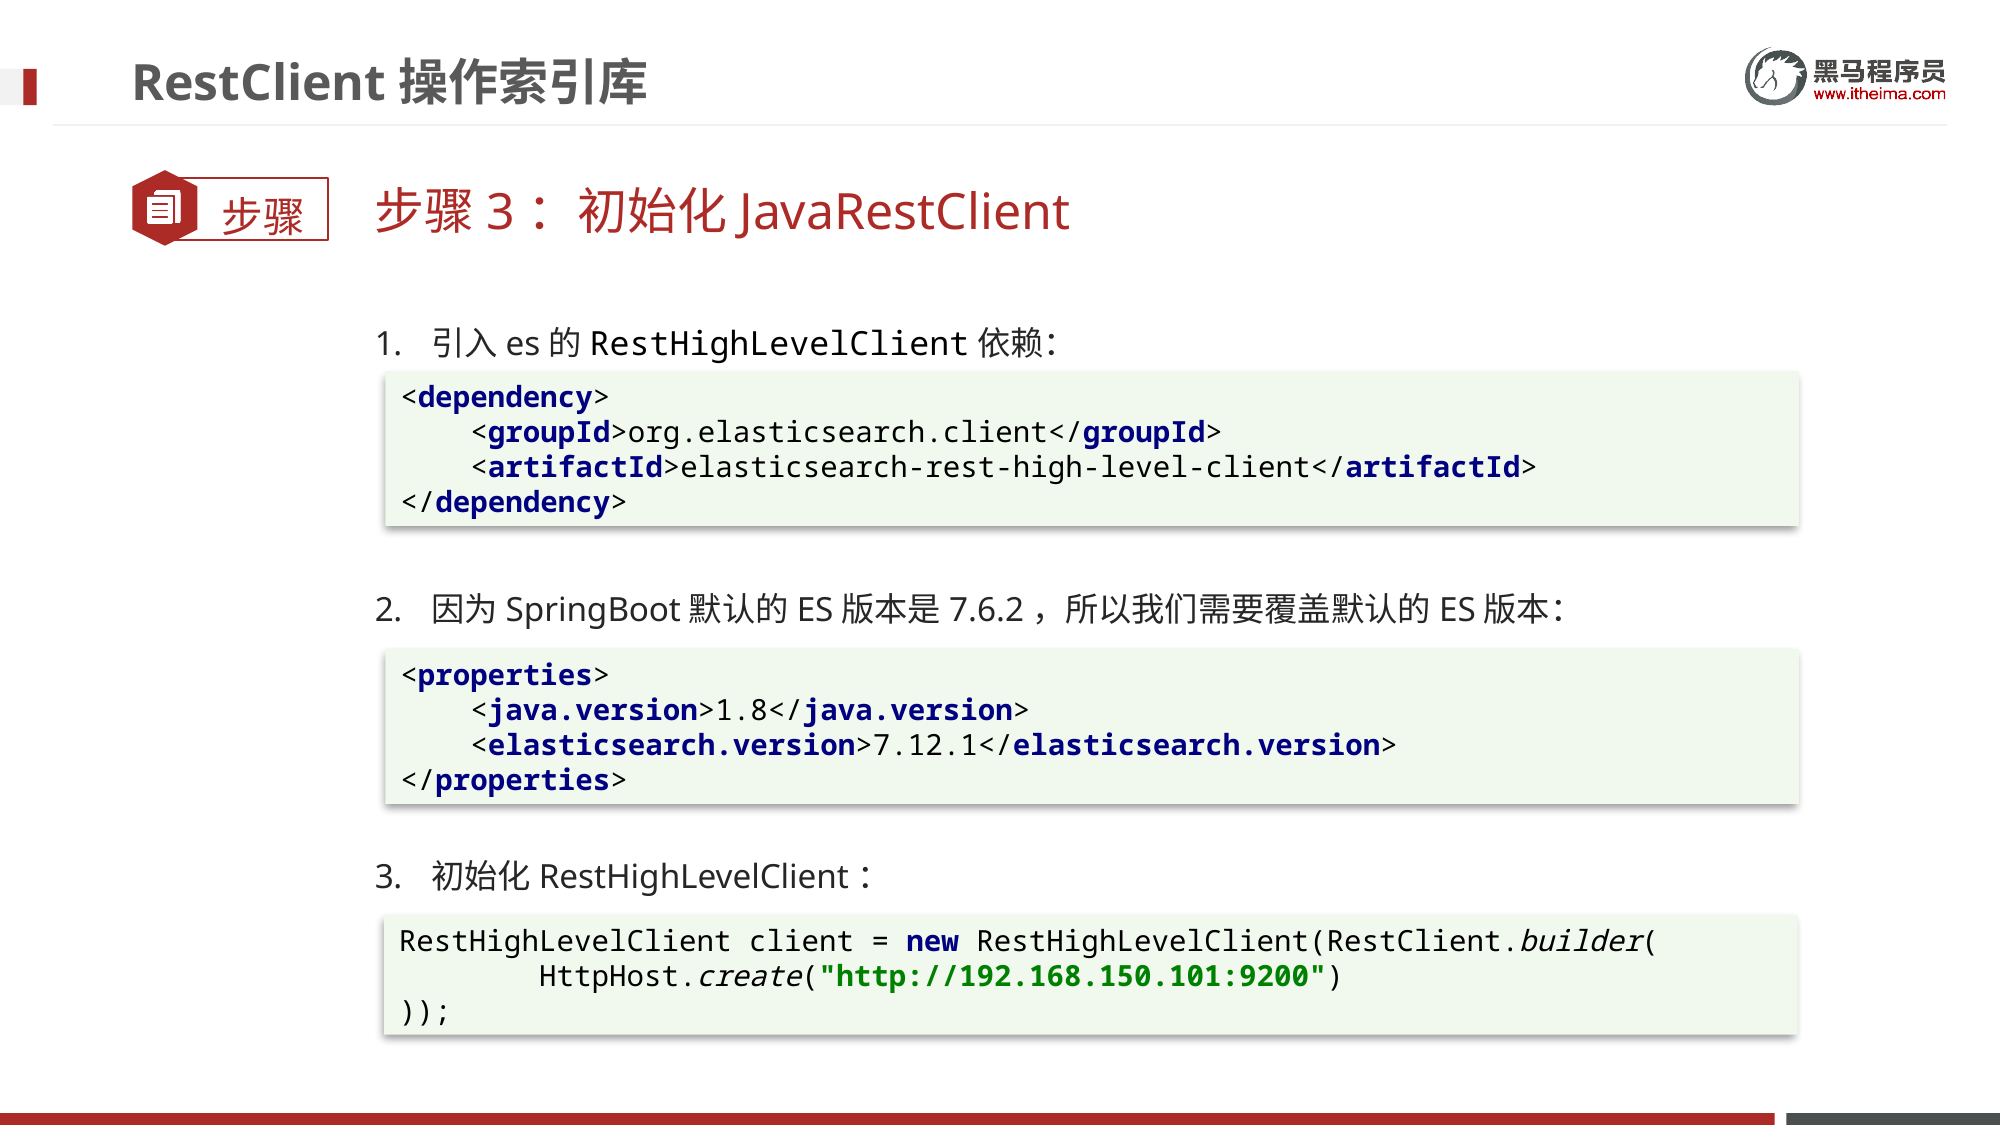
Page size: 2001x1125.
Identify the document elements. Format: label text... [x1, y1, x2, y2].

title RestClient操作索引库 [116, 38, 1556, 124]
picture [1744, 46, 1946, 106]
text_box RestHighLevelClient client = new RestHighLevelClient(RestClient.builder( HttpHost.create("http://192.168.150.101:9200") )); [384, 914, 1798, 1035]
text_box 引入es的RestHighLevelClient依赖： 因为SpringBoot默认的ES版本是7.6.2，所以我们需要覆盖默认的ES版本： 初始化RestHighLevelClient： [360, 294, 1799, 988]
picture [147, 190, 181, 224]
list 步骤3：初始化JavaRestClient [360, 166, 1872, 252]
text_box <dependency> <groupId>org.elasticsearch.client</groupId> <artifactId>elasticsearch-rest-high-level-client</artifactId> </dependency> [385, 371, 1799, 526]
text_box <properties> <java.version>1.8</java.version> <elasticsearch.version>7.12.1</elasticsearch.version> </properties> [385, 649, 1799, 804]
